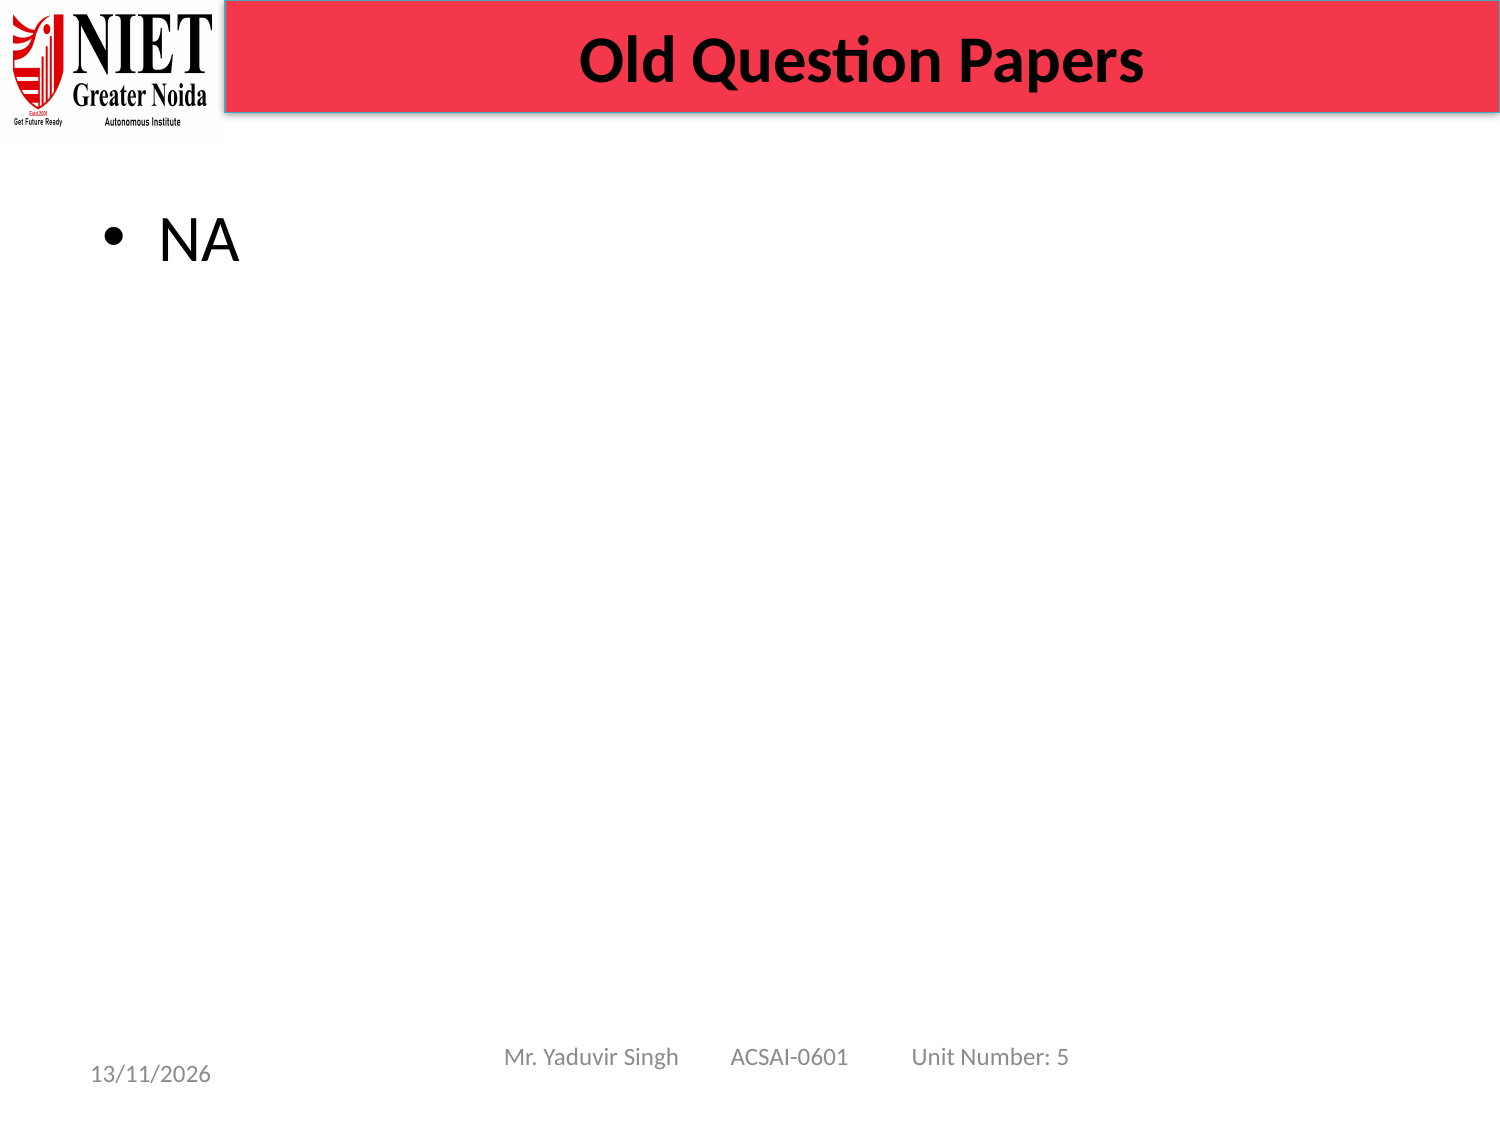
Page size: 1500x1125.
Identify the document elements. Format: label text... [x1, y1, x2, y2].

list NA [87, 187, 1438, 930]
footer Mr. Yaduvir Singh ACSAI-0601 Unit Number: 5 [375, 1025, 1200, 1085]
picture [0, 0, 225, 142]
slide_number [75, 1042, 425, 1103]
text_box Old Question Papers [224, 0, 1500, 113]
